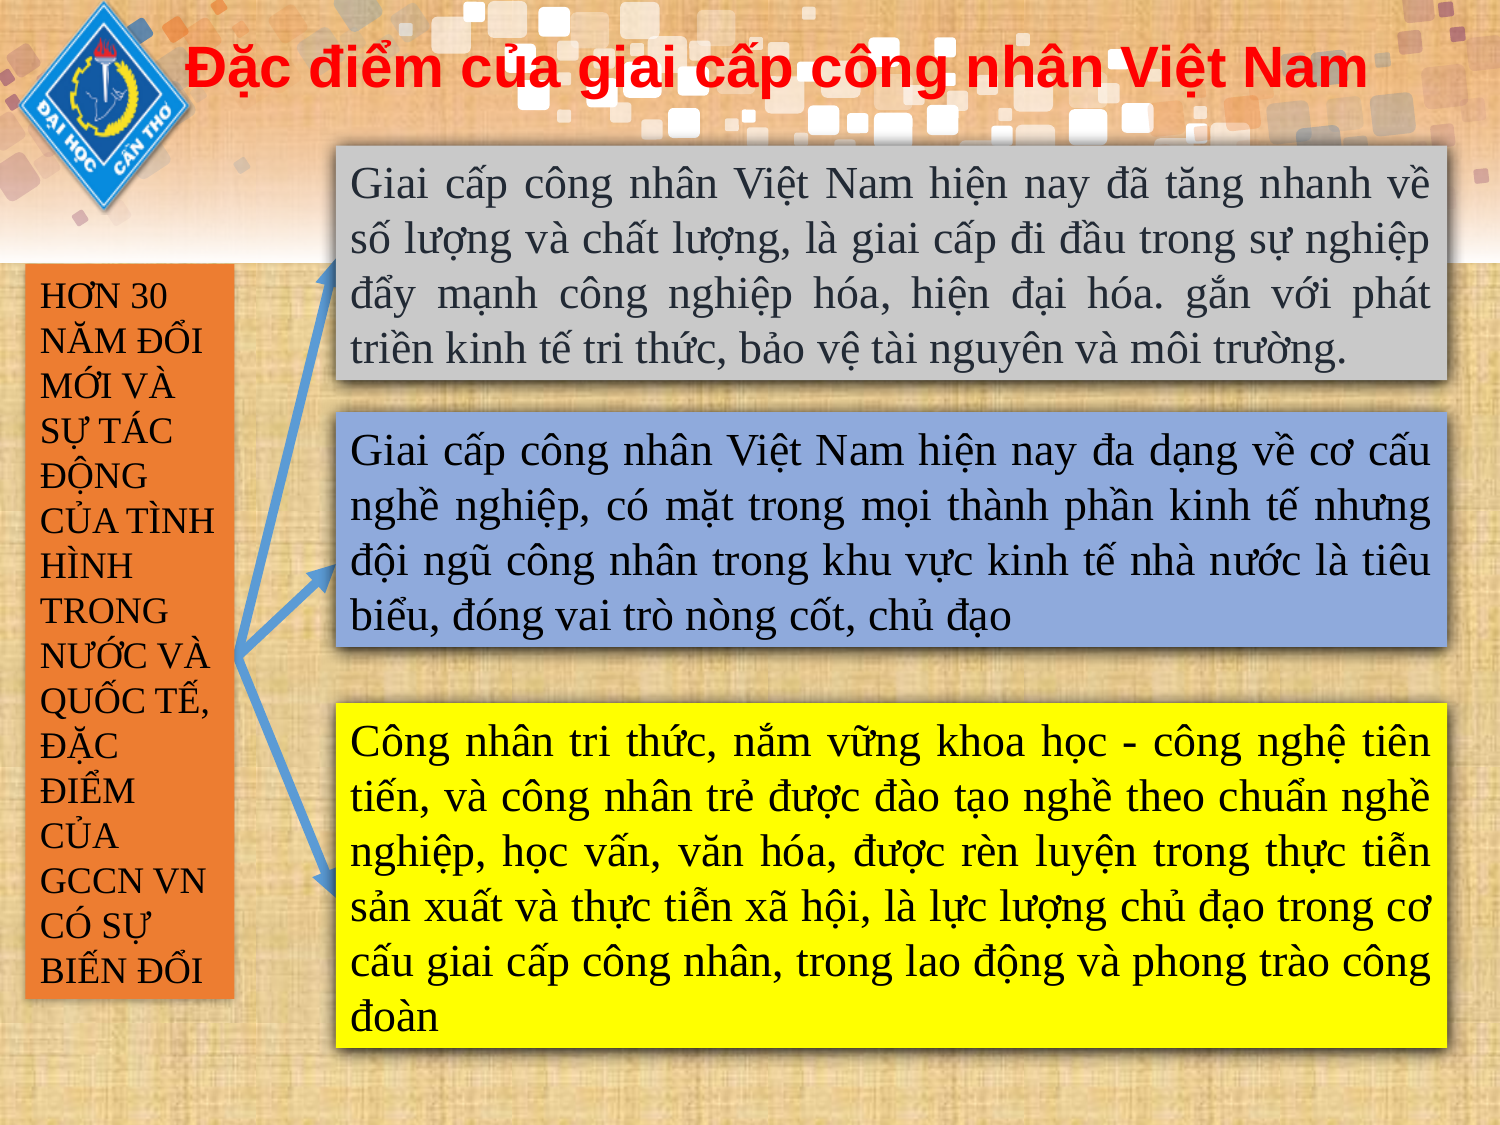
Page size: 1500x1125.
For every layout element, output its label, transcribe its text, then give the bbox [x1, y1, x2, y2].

text_box Công nhân tri thức, nắm vững khoa học - công nghệ tiên tiến, và công nhân trẻ được đào tạo nghề theo chuẩn nghề nghiệp, học vấn, văn hóa, được rèn luyện trong thực tiễn sản xuất và thực tiễn xã hội, là lực lượng chủ đạo trong cơ cấu giai cấp công nhân, trong lao động và phong trào công đoàn [335, 703, 1448, 1048]
text_box Giai cấp công nhân Việt Nam hiện nay đa dạng về cơ cấu nghề nghiệp, có mặt trong mọi thành phần kinh tế nhưng đội ngũ công nhân trong khu vực kinh tế nhà nước là tiêu biểu, đóng vai trò nòng cốt, chủ đạo [336, 412, 1448, 647]
text_box HƠN 30 NĂM ĐỔI MỚI VÀ SỰ TÁC ĐỘNG CỦA TÌNH HÌNH TRONG NƯỚC VÀ QUỐC TẾ, ĐẶC ĐIỂM CỦA GCCN VN CÓ SỰ BIẾN ĐỔI [25, 264, 235, 999]
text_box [234, 649, 336, 898]
text_box Giai cấp công nhân Việt Nam hiện nay đã tăng nhanh về số lượng và chất lượng, là giai cấp đi đầu trong sự nghiệp đẩy mạnh công nghiệp hóa, hiện đại hóa. gắn với phát triền kinh tế tri thức, bảo vệ tài nguyên và môi trường. [335, 145, 1448, 381]
picture [0, 263, 1500, 1125]
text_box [236, 258, 336, 659]
text_box [16, 0, 193, 215]
title 3.1. Đặc điểm của giai cấp công nhân Việt Nam [193, 21, 1403, 117]
